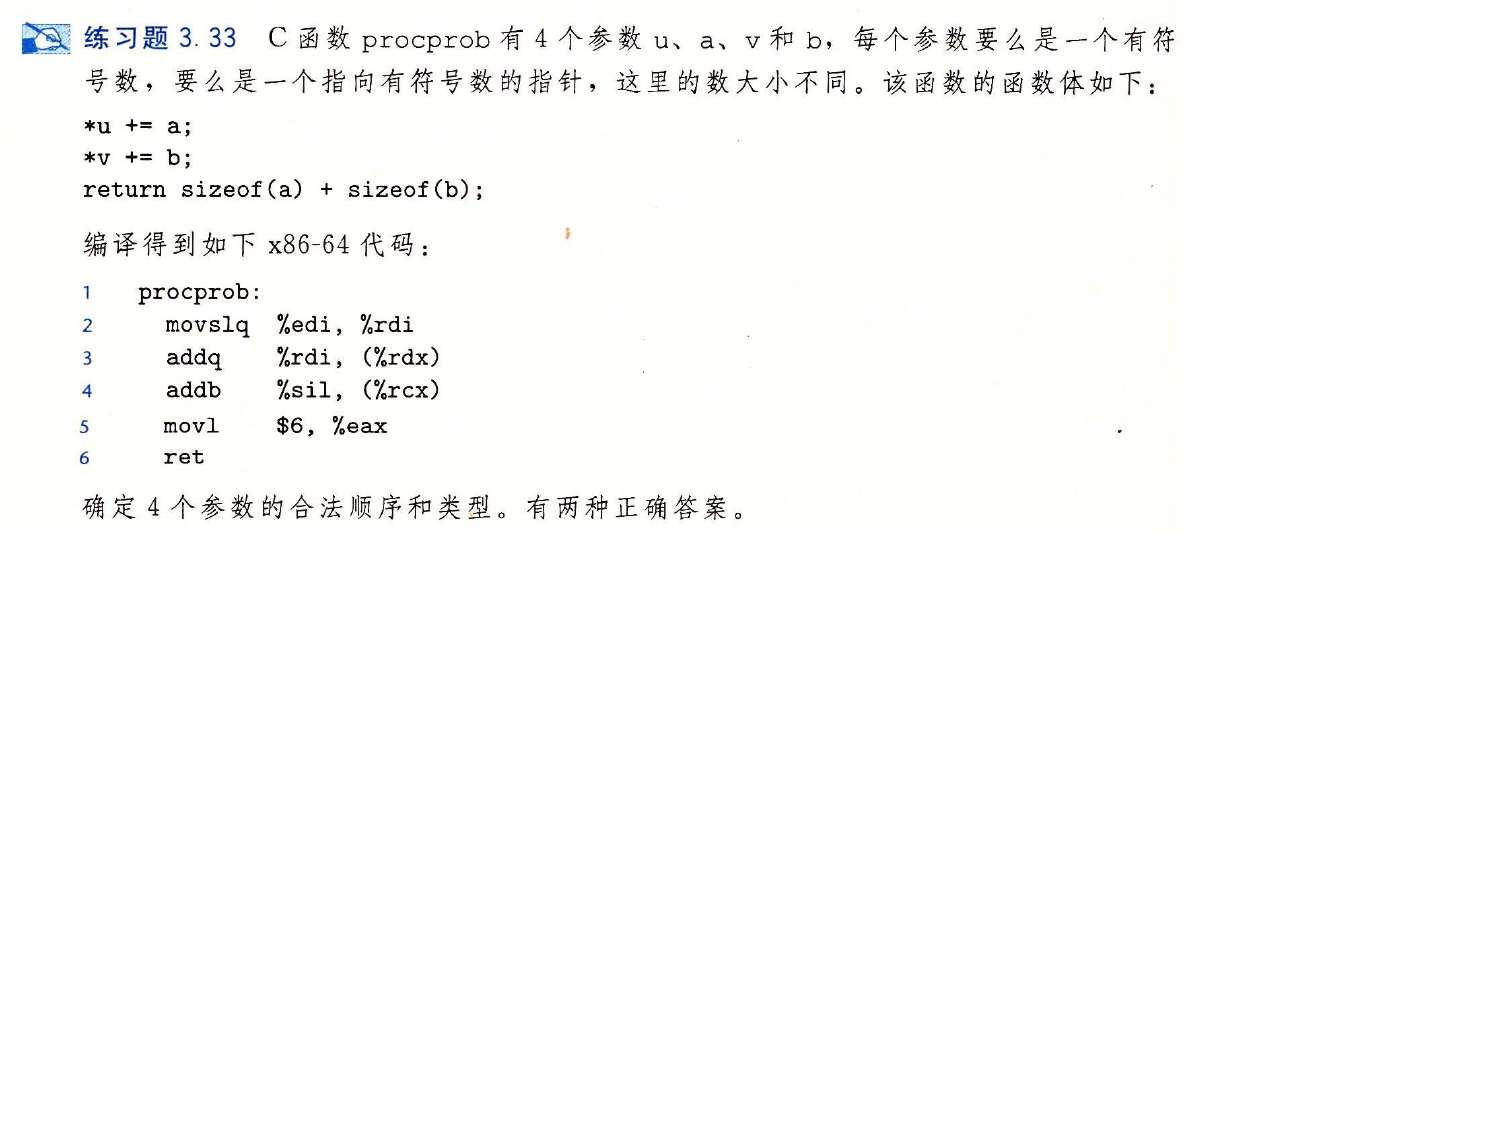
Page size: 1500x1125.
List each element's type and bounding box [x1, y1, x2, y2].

picture [0, 0, 1182, 535]
